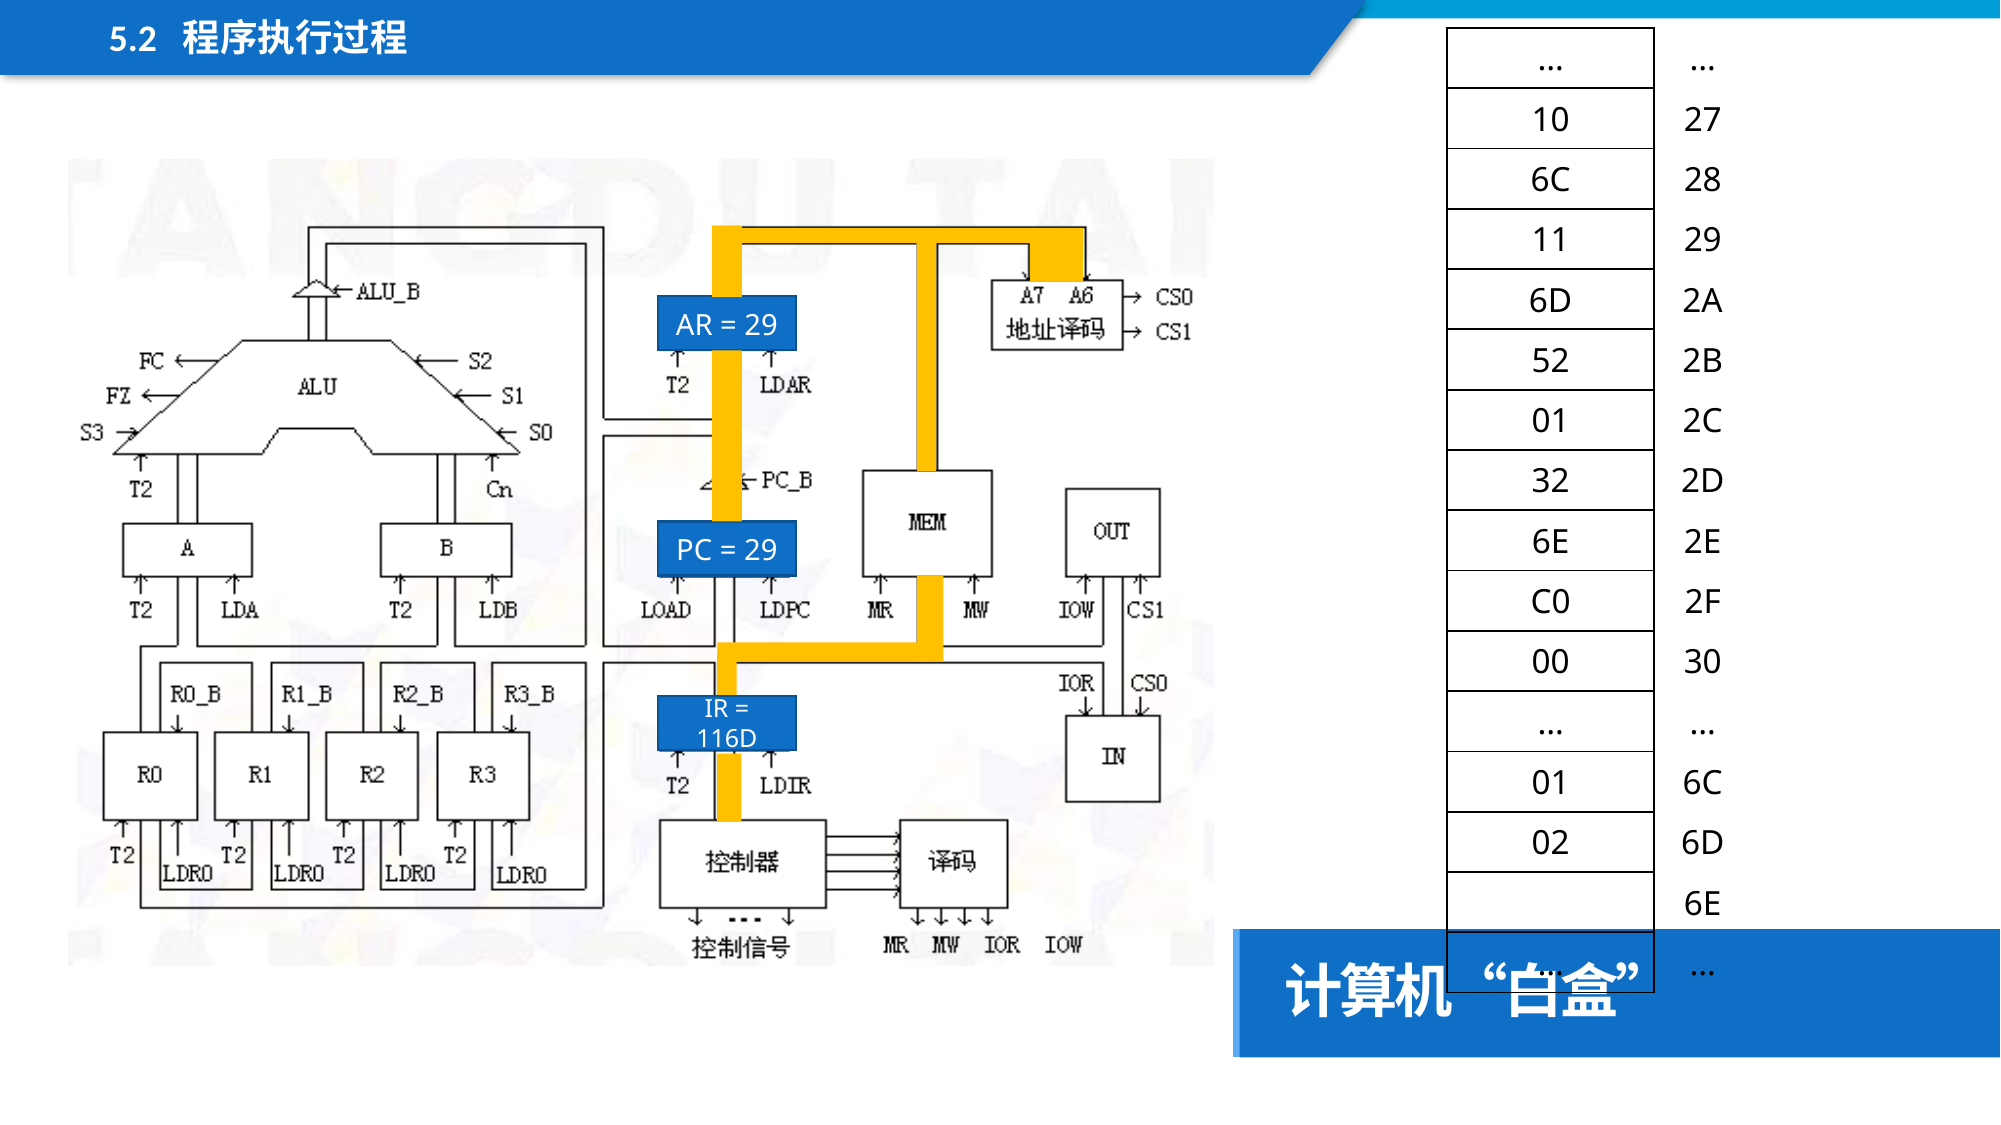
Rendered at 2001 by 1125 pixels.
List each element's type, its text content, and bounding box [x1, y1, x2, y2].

table_cell 6E [1448, 511, 1653, 570]
table_cell 29 [1654, 209, 1751, 269]
table_cell 00 [1448, 632, 1653, 690]
table_cell 2A [1654, 269, 1751, 329]
table_cell 11 [1448, 210, 1653, 268]
table_cell … [1448, 692, 1653, 751]
table_cell 6D [1654, 812, 1751, 872]
table_cell C0 [1448, 571, 1653, 630]
list 5.2 程序执行过程 [93, 11, 1138, 68]
table_cell 10 [1448, 89, 1653, 148]
table_cell 2F [1654, 571, 1751, 631]
table_header … [1654, 28, 1751, 88]
table_cell … [1448, 933, 1653, 992]
list 计算机“白盒” [1239, 929, 2000, 1058]
table_cell 28 [1654, 148, 1751, 209]
picture [68, 159, 1215, 966]
table_cell 27 [1654, 88, 1751, 148]
table_cell 2C [1654, 390, 1751, 450]
table_header … [1448, 29, 1653, 87]
table_cell … [1654, 932, 1751, 993]
table_cell 6D [1448, 270, 1653, 328]
table_cell 32 [1448, 451, 1653, 509]
table_cell [1448, 873, 1653, 931]
table_cell 01 [1448, 391, 1653, 449]
table_cell 6E [1654, 872, 1751, 932]
table_cell 2D [1654, 450, 1751, 510]
table_cell 52 [1448, 330, 1653, 389]
table_cell 2B [1654, 329, 1751, 390]
table_cell 01 [1448, 752, 1653, 811]
table_cell 6C [1448, 149, 1653, 208]
table_cell 2E [1654, 510, 1751, 571]
table_cell 30 [1654, 631, 1751, 691]
table_cell 6C [1654, 751, 1751, 812]
table_cell … [1654, 691, 1751, 751]
table_cell 02 [1448, 813, 1653, 871]
